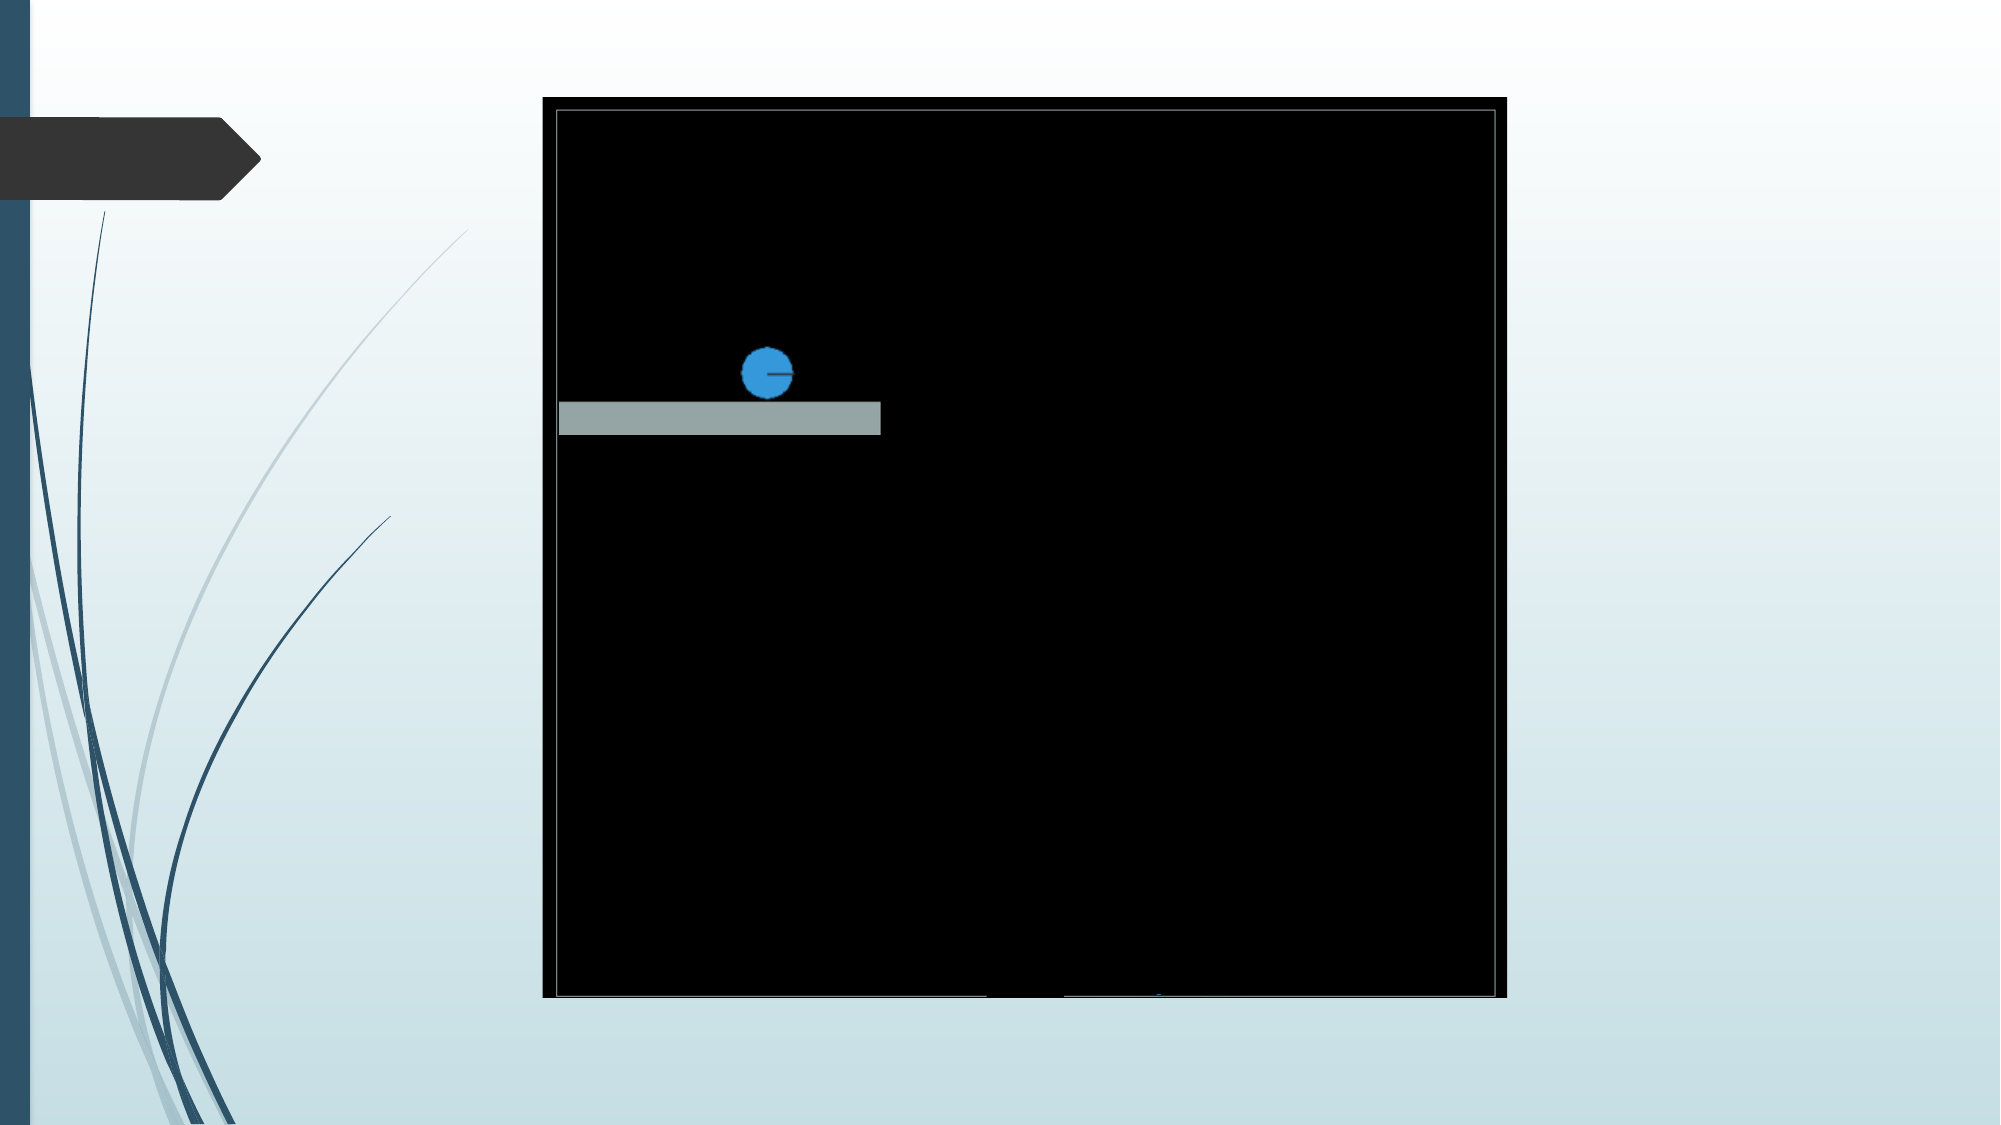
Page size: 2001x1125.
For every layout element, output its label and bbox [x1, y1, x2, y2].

picture [542, 97, 1508, 998]
